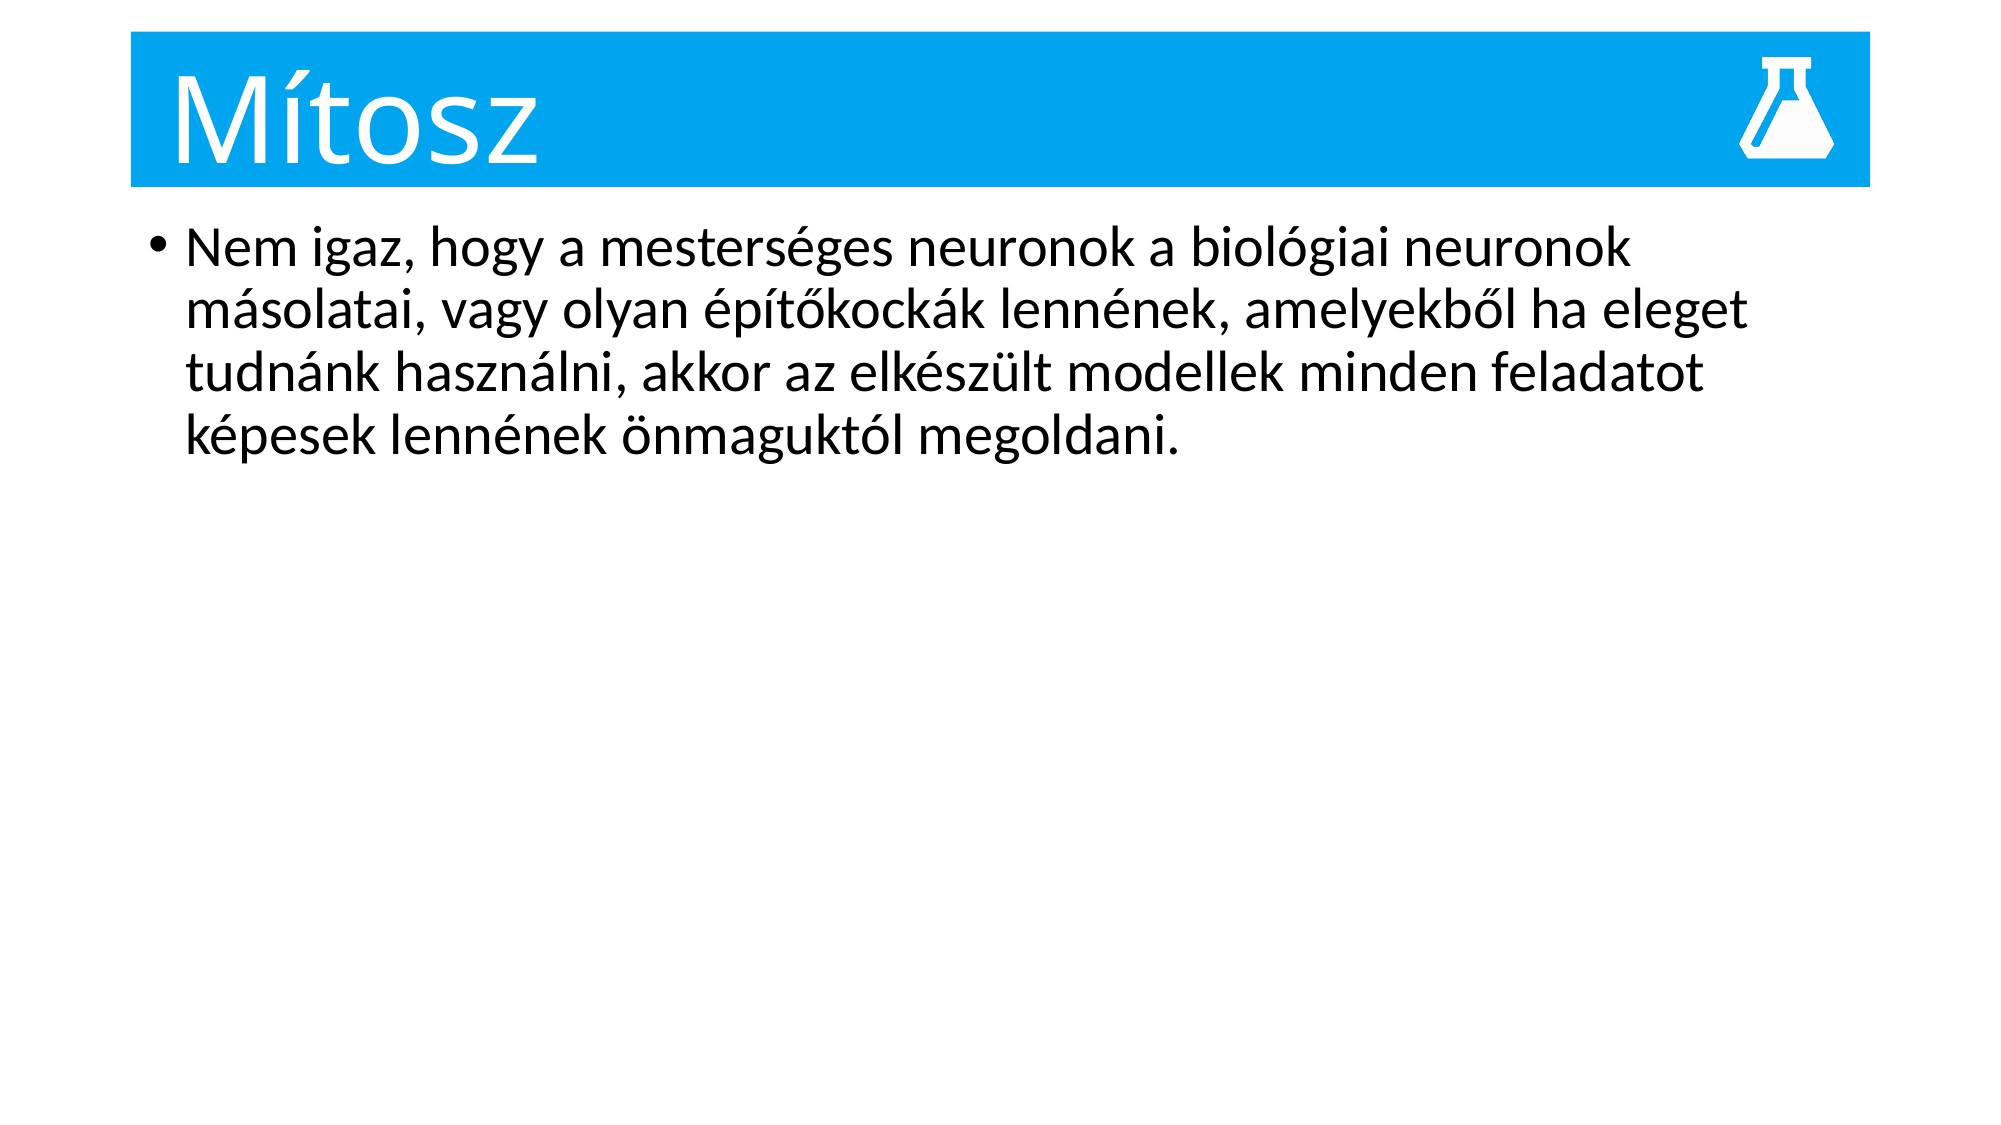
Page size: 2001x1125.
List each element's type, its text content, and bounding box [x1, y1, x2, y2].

list Nem igaz, hogy a mesterséges neuronok a biológiai neuronok másolatai, vagy olyan építőkockák lennének, amelyekből ha eleget tudnánk használni, akkor az elkészült modellek minden feladatot képesek lennének önmaguktól megoldani. [133, 215, 1871, 993]
title Mítosz [129, 31, 1701, 187]
picture [1740, 58, 1833, 158]
